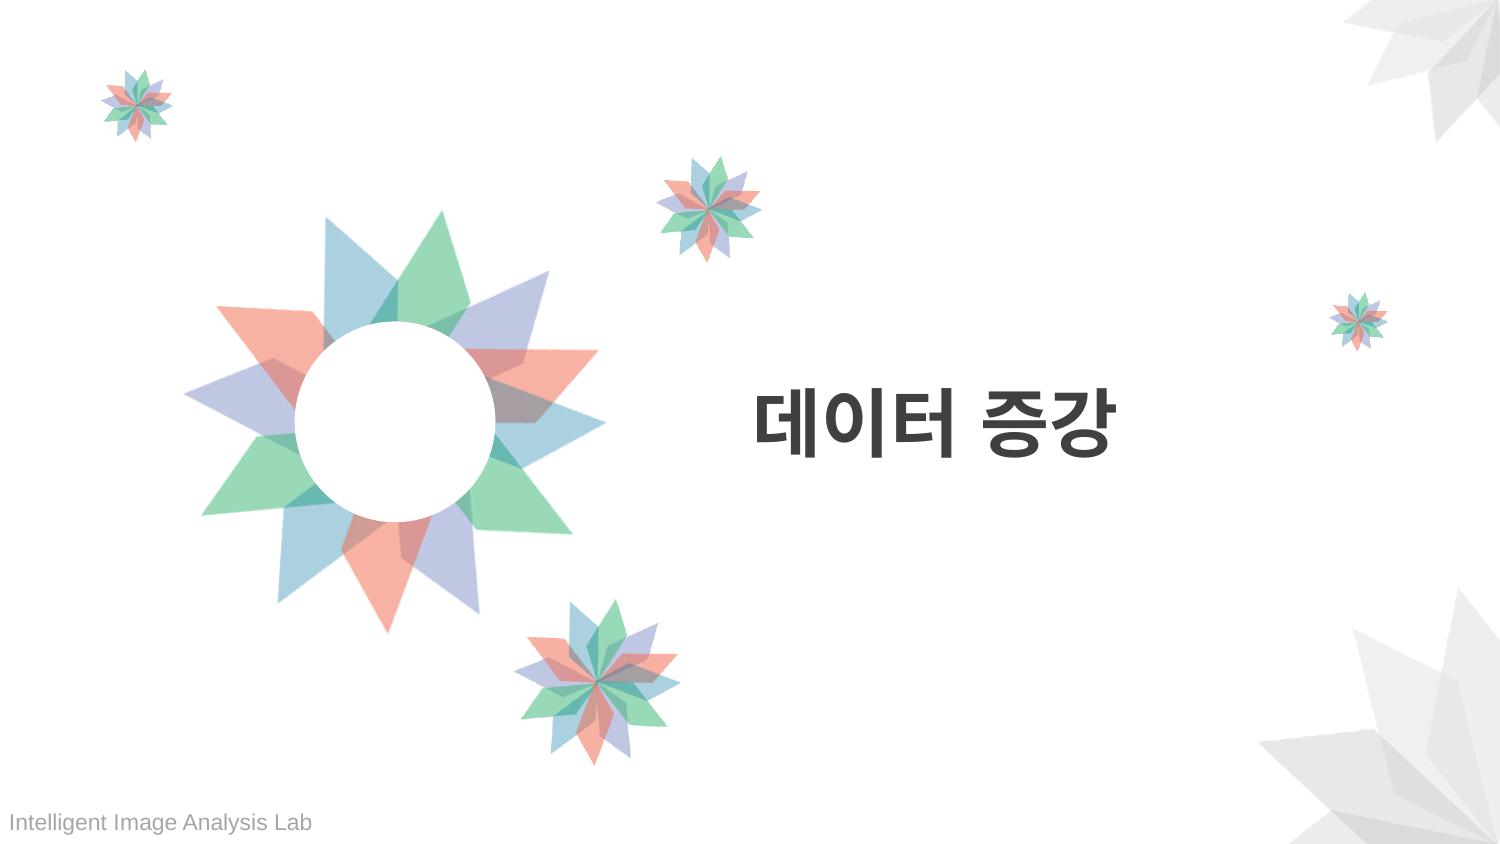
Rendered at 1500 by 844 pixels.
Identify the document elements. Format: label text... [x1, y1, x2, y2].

picture [1344, 0, 1500, 141]
list 데이터 증강 [738, 383, 1247, 461]
picture [1328, 291, 1388, 351]
picture [1257, 587, 1500, 844]
picture [655, 155, 762, 263]
picture [100, 68, 173, 142]
picture [183, 209, 681, 766]
